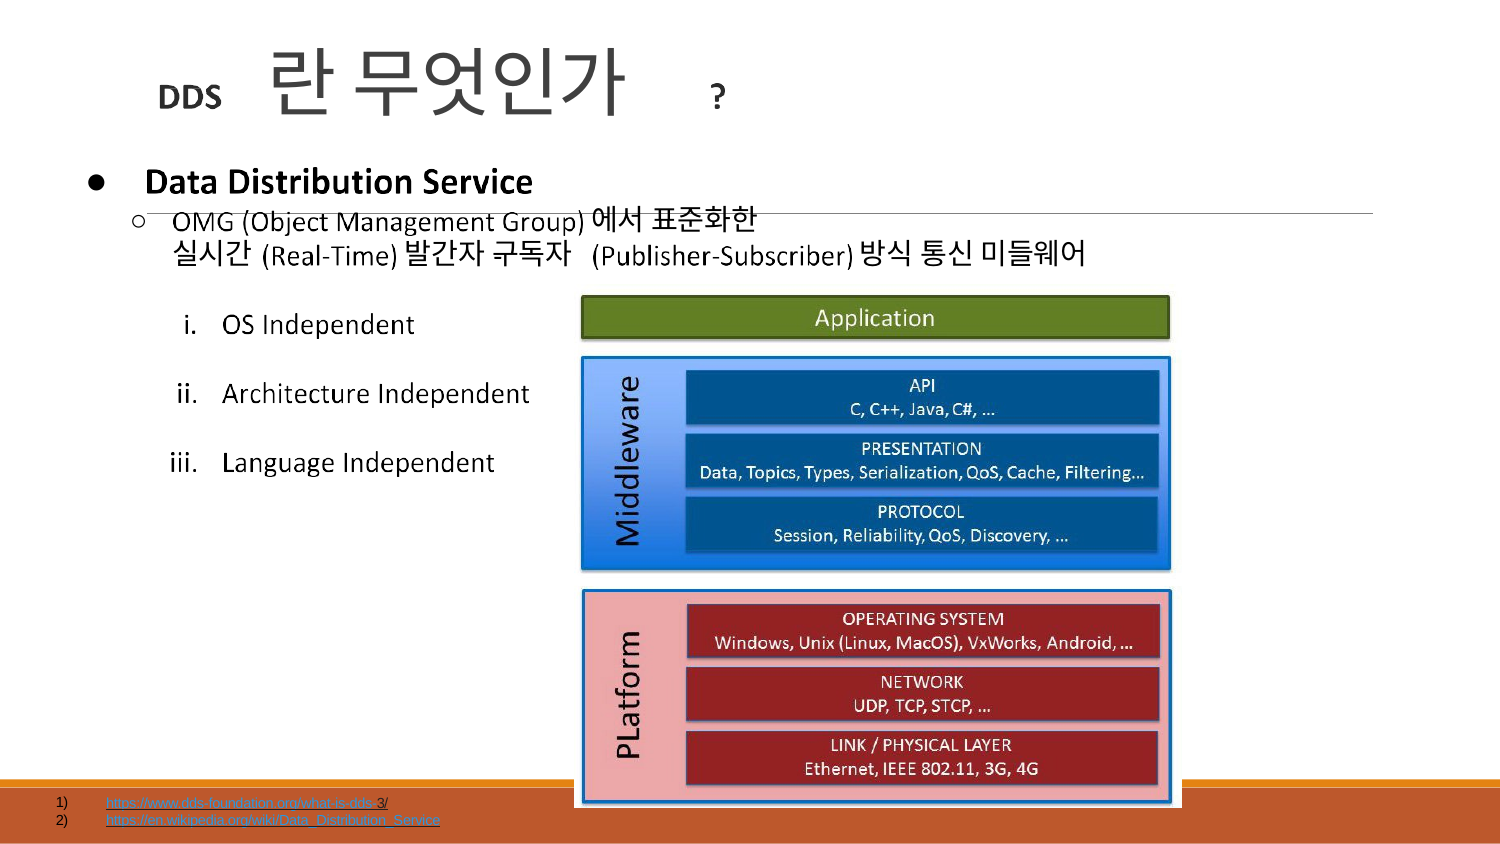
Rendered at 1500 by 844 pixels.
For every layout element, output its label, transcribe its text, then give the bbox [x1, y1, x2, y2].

text_box 에서 표준화한 [588, 199, 776, 237]
picture [262, 244, 397, 271]
picture [171, 451, 196, 472]
picture [222, 382, 529, 409]
text_box [159, 84, 180, 109]
text_box https://www.dds-foundation.org/what-is-dds-3/ https://en.wikipedia.org/wiki/Data_Distribution_Service [104, 790, 459, 829]
picture [592, 244, 852, 271]
picture [223, 313, 414, 340]
picture [710, 82, 726, 110]
text_box 발간자 구독자 [405, 233, 592, 271]
text_box ○ [127, 199, 150, 237]
title 란 무엇인가 [200, 0, 1438, 126]
picture [574, 284, 1183, 808]
picture [224, 450, 494, 477]
text_box 1) 2) [53, 791, 71, 828]
picture [147, 167, 533, 195]
text_box 방식 통신 미들웨어 [857, 233, 1111, 271]
text_box [183, 84, 200, 109]
picture [173, 209, 584, 237]
picture [178, 383, 196, 404]
text_box 실시간 [170, 239, 261, 271]
text_box ● [83, 153, 110, 201]
